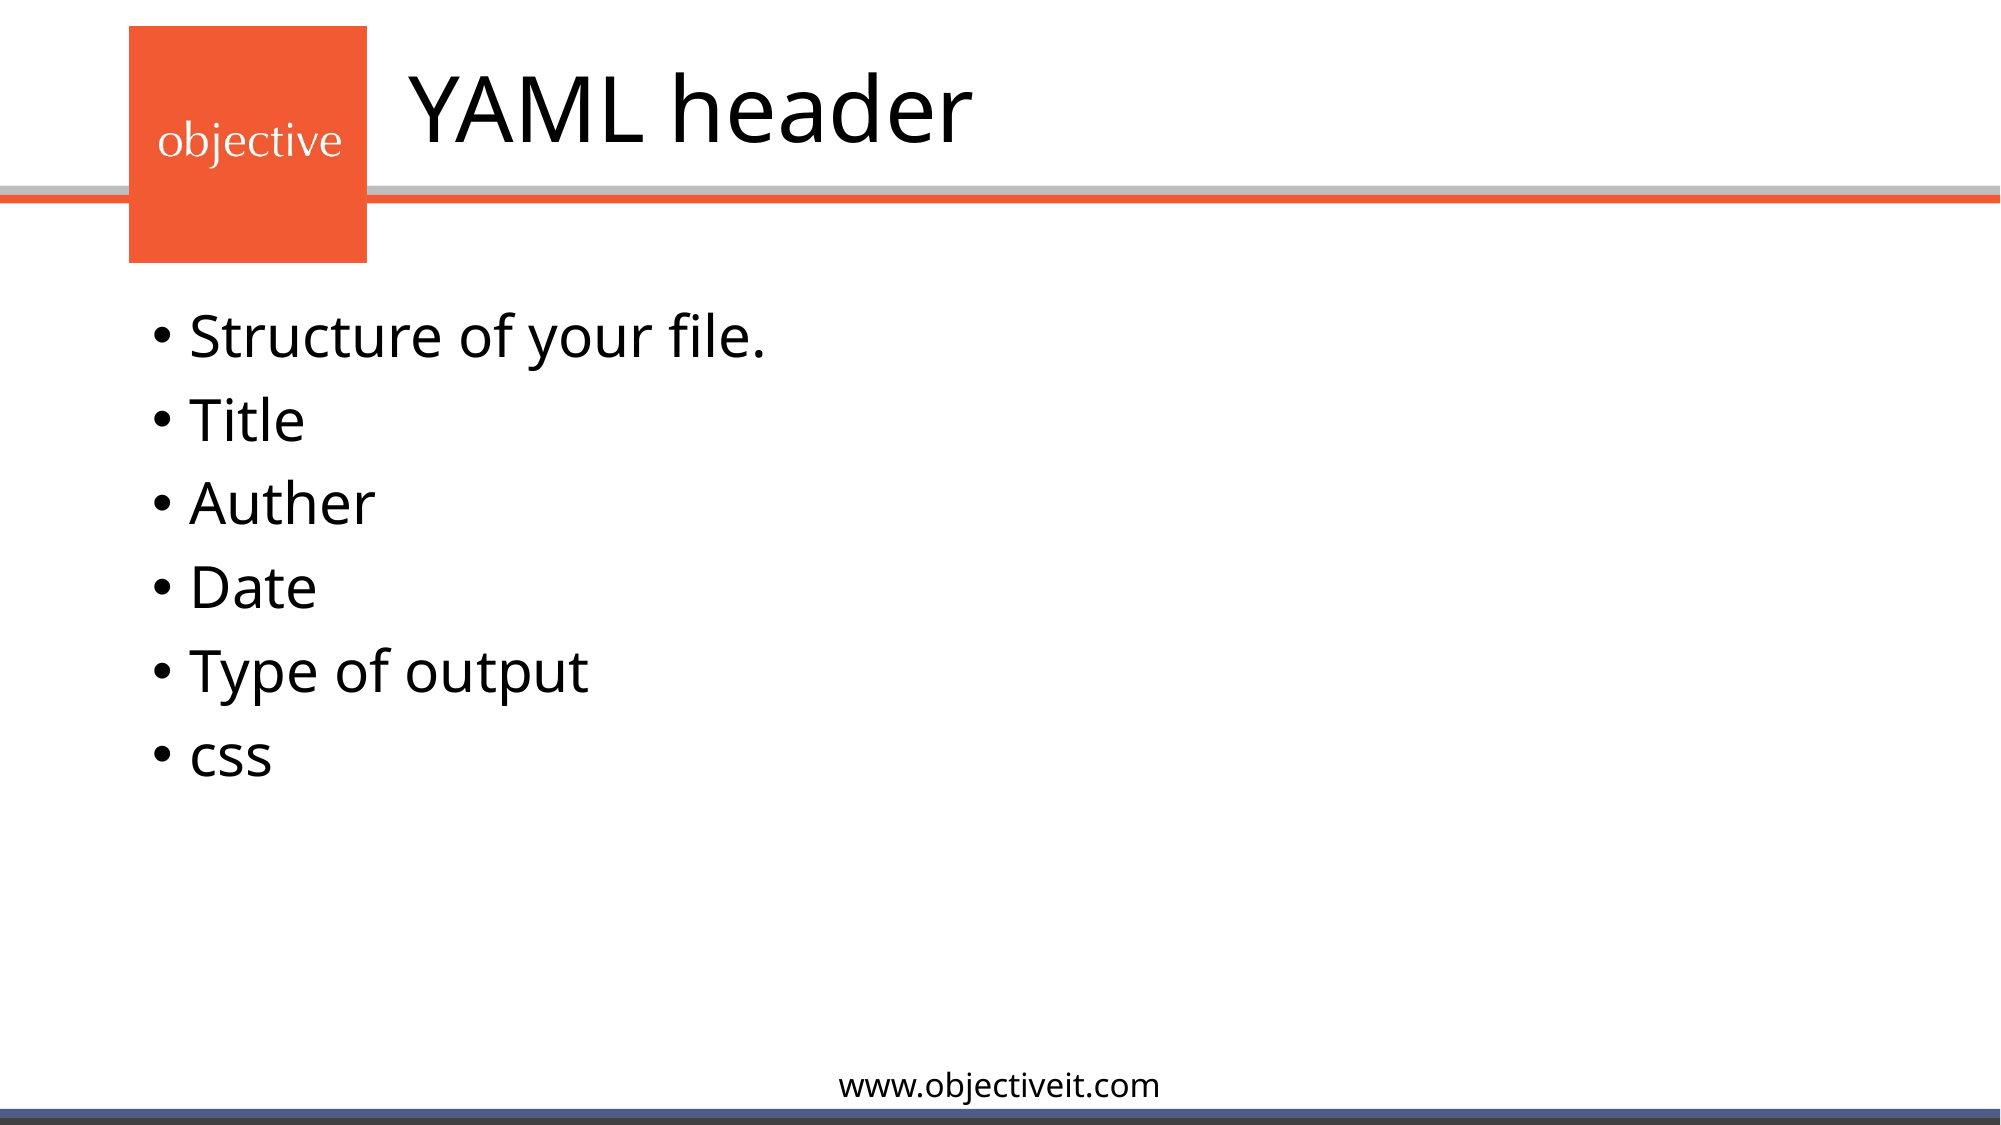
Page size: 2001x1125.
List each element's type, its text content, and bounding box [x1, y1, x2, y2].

picture [129, 26, 367, 263]
title YAML header [393, 32, 2000, 194]
list Structure of your file. Title Auther Date Type of output css [137, 299, 1862, 1014]
